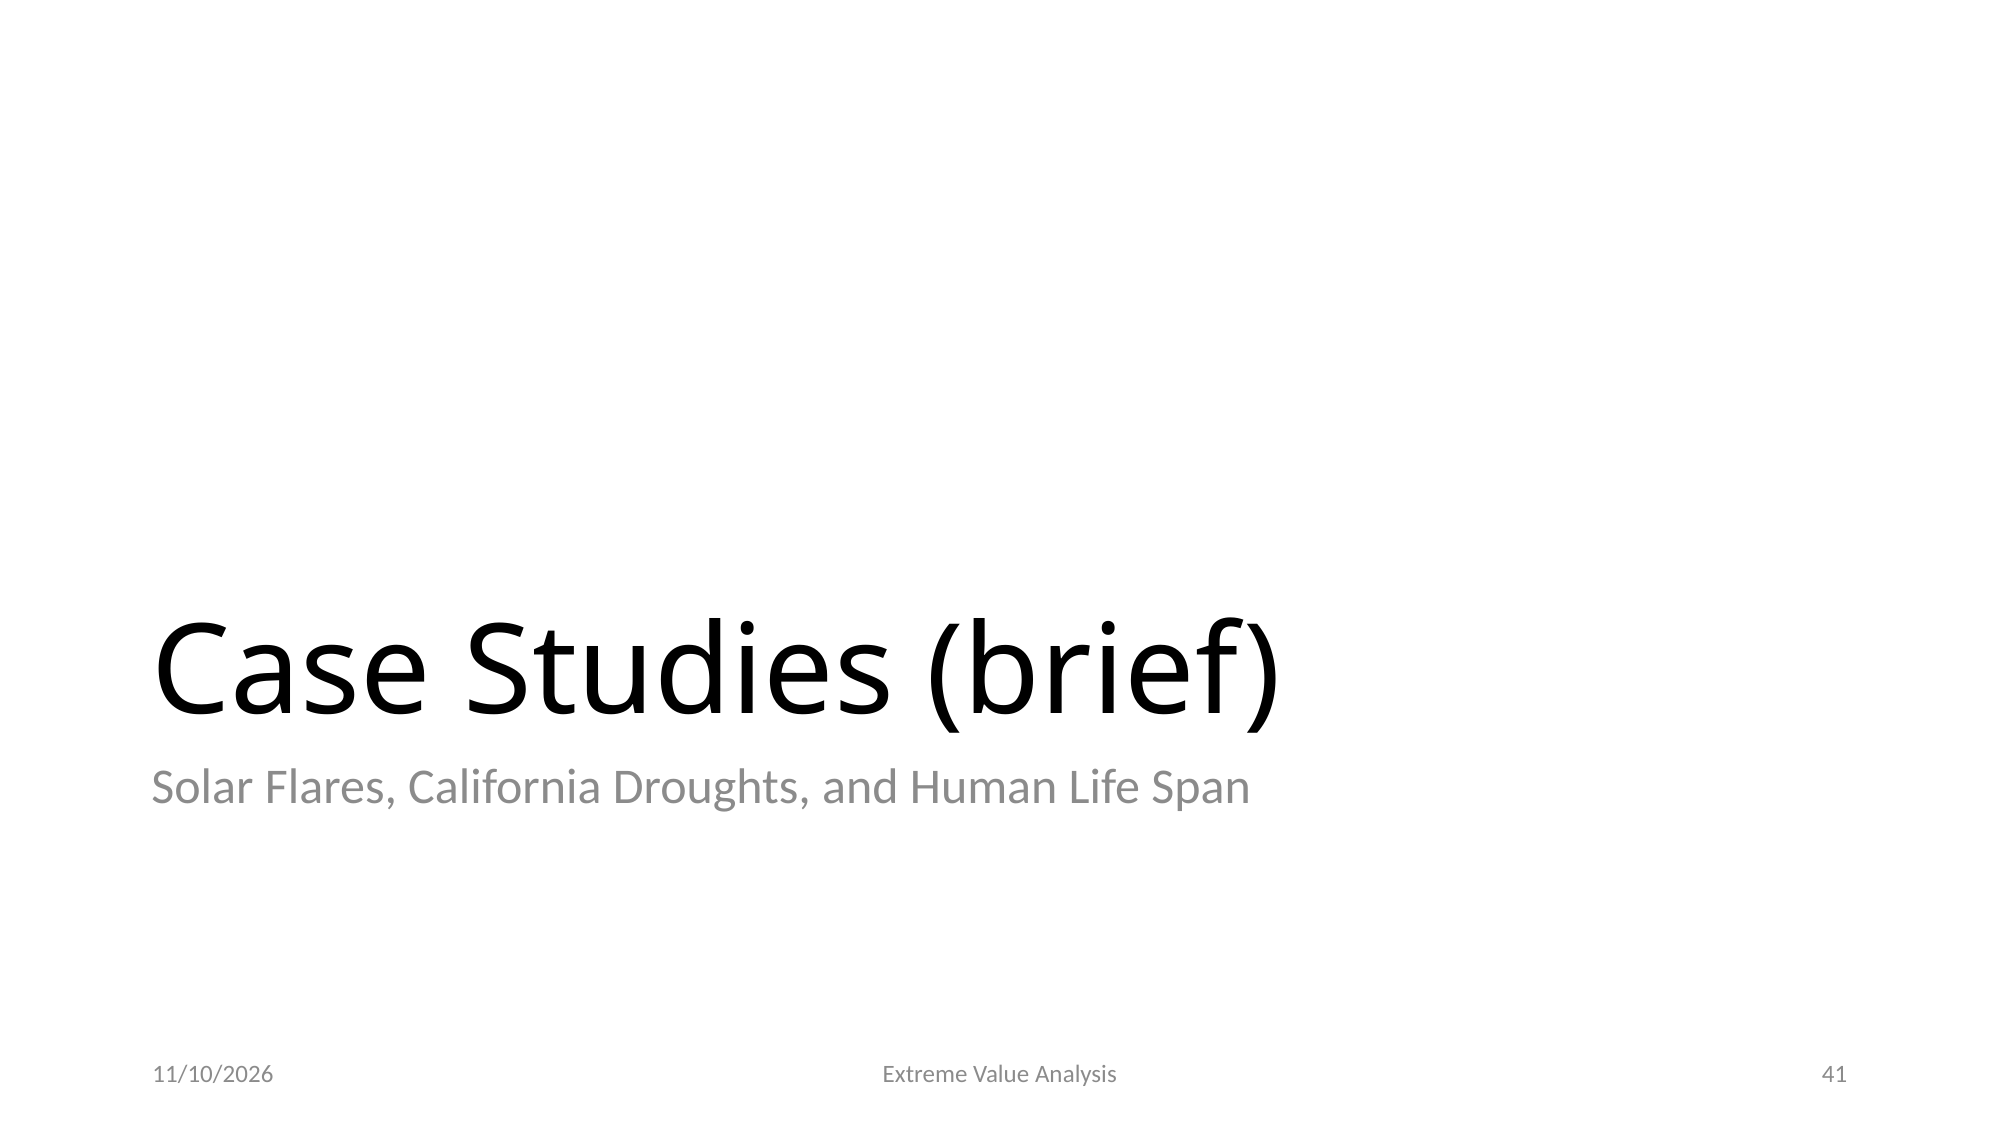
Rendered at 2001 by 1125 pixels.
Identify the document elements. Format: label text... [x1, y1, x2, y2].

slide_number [137, 1042, 588, 1103]
footer Extreme Value Analysis [662, 1042, 1338, 1103]
title Case Studies (brief) [136, 280, 1862, 749]
list Solar Flares, California Droughts, and Human Life Span [136, 752, 1862, 999]
slide_number 41 [1412, 1042, 1863, 1103]
